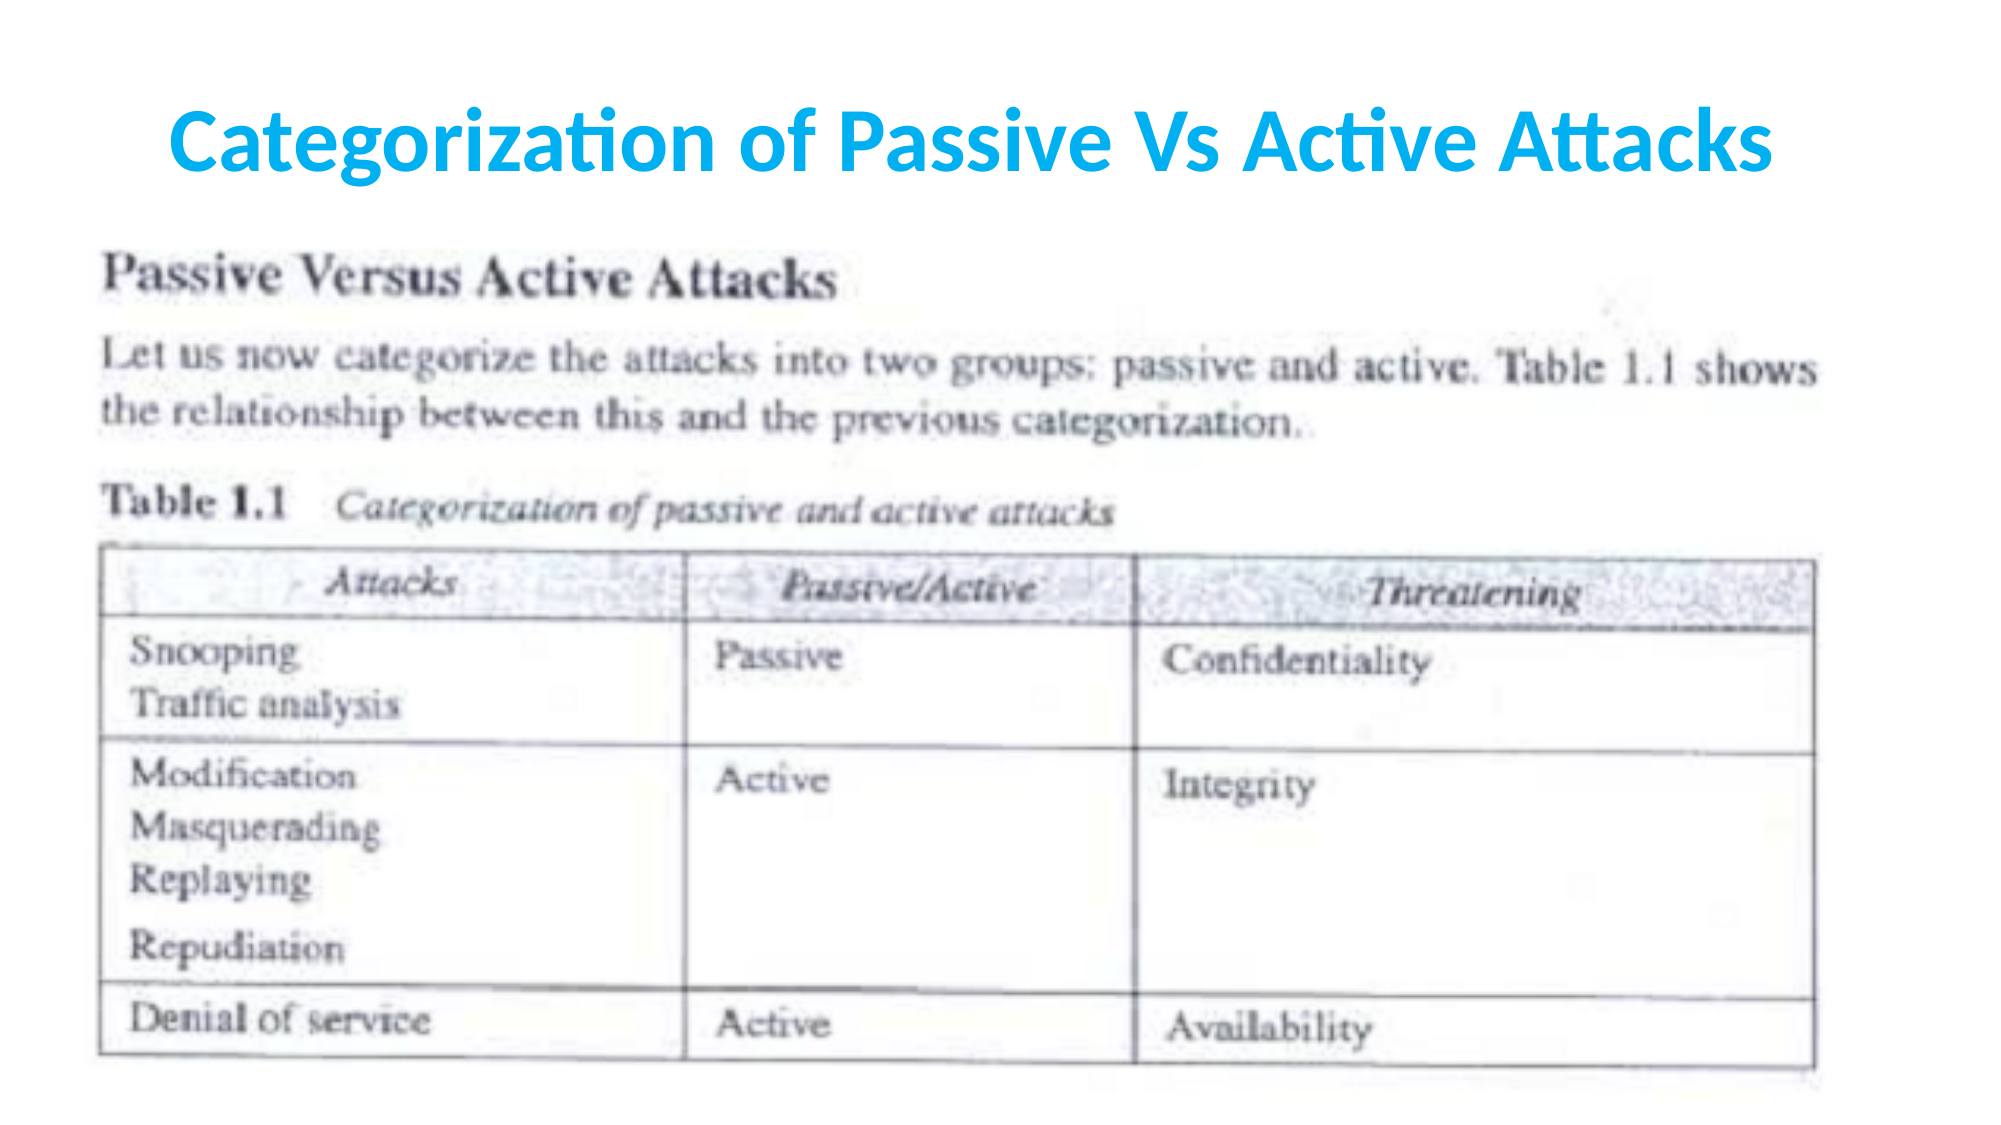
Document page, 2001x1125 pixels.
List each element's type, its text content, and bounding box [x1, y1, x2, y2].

text_box Categorization of Passive Vs Active Attacks [154, 72, 1791, 198]
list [84, 224, 1842, 1102]
